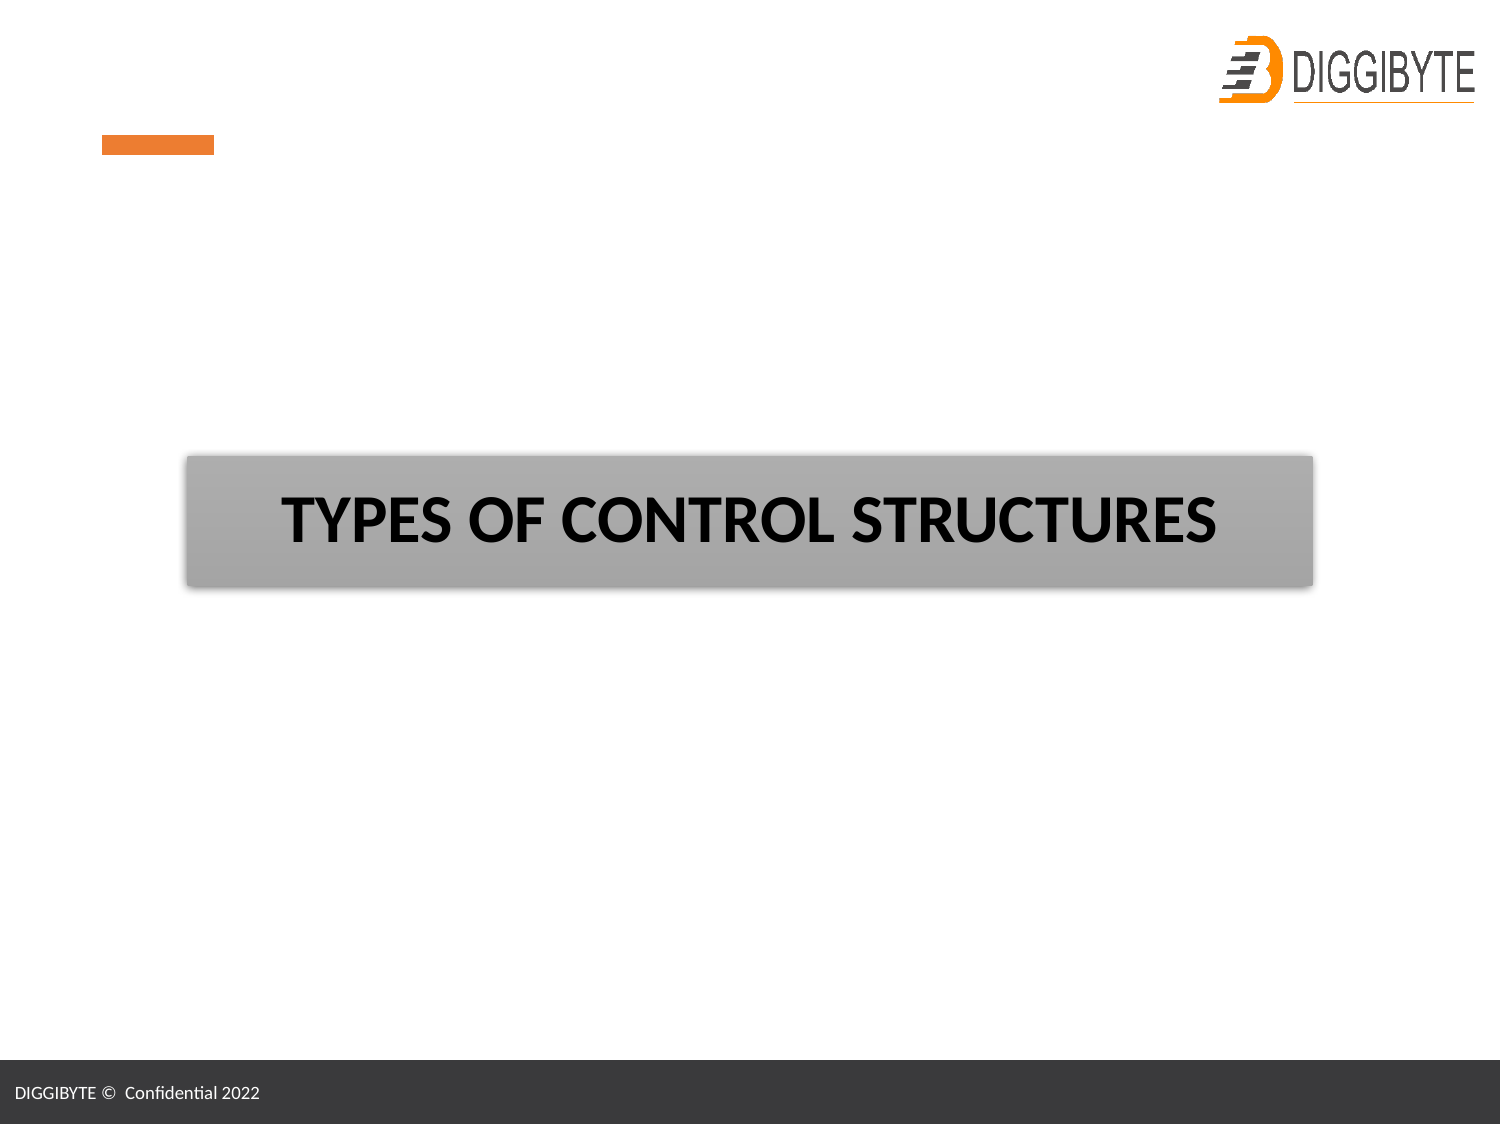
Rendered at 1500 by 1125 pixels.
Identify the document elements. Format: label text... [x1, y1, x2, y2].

title TYPES OF CONTROL STRUCTURES [187, 456, 1313, 586]
picture [1195, 0, 1490, 180]
